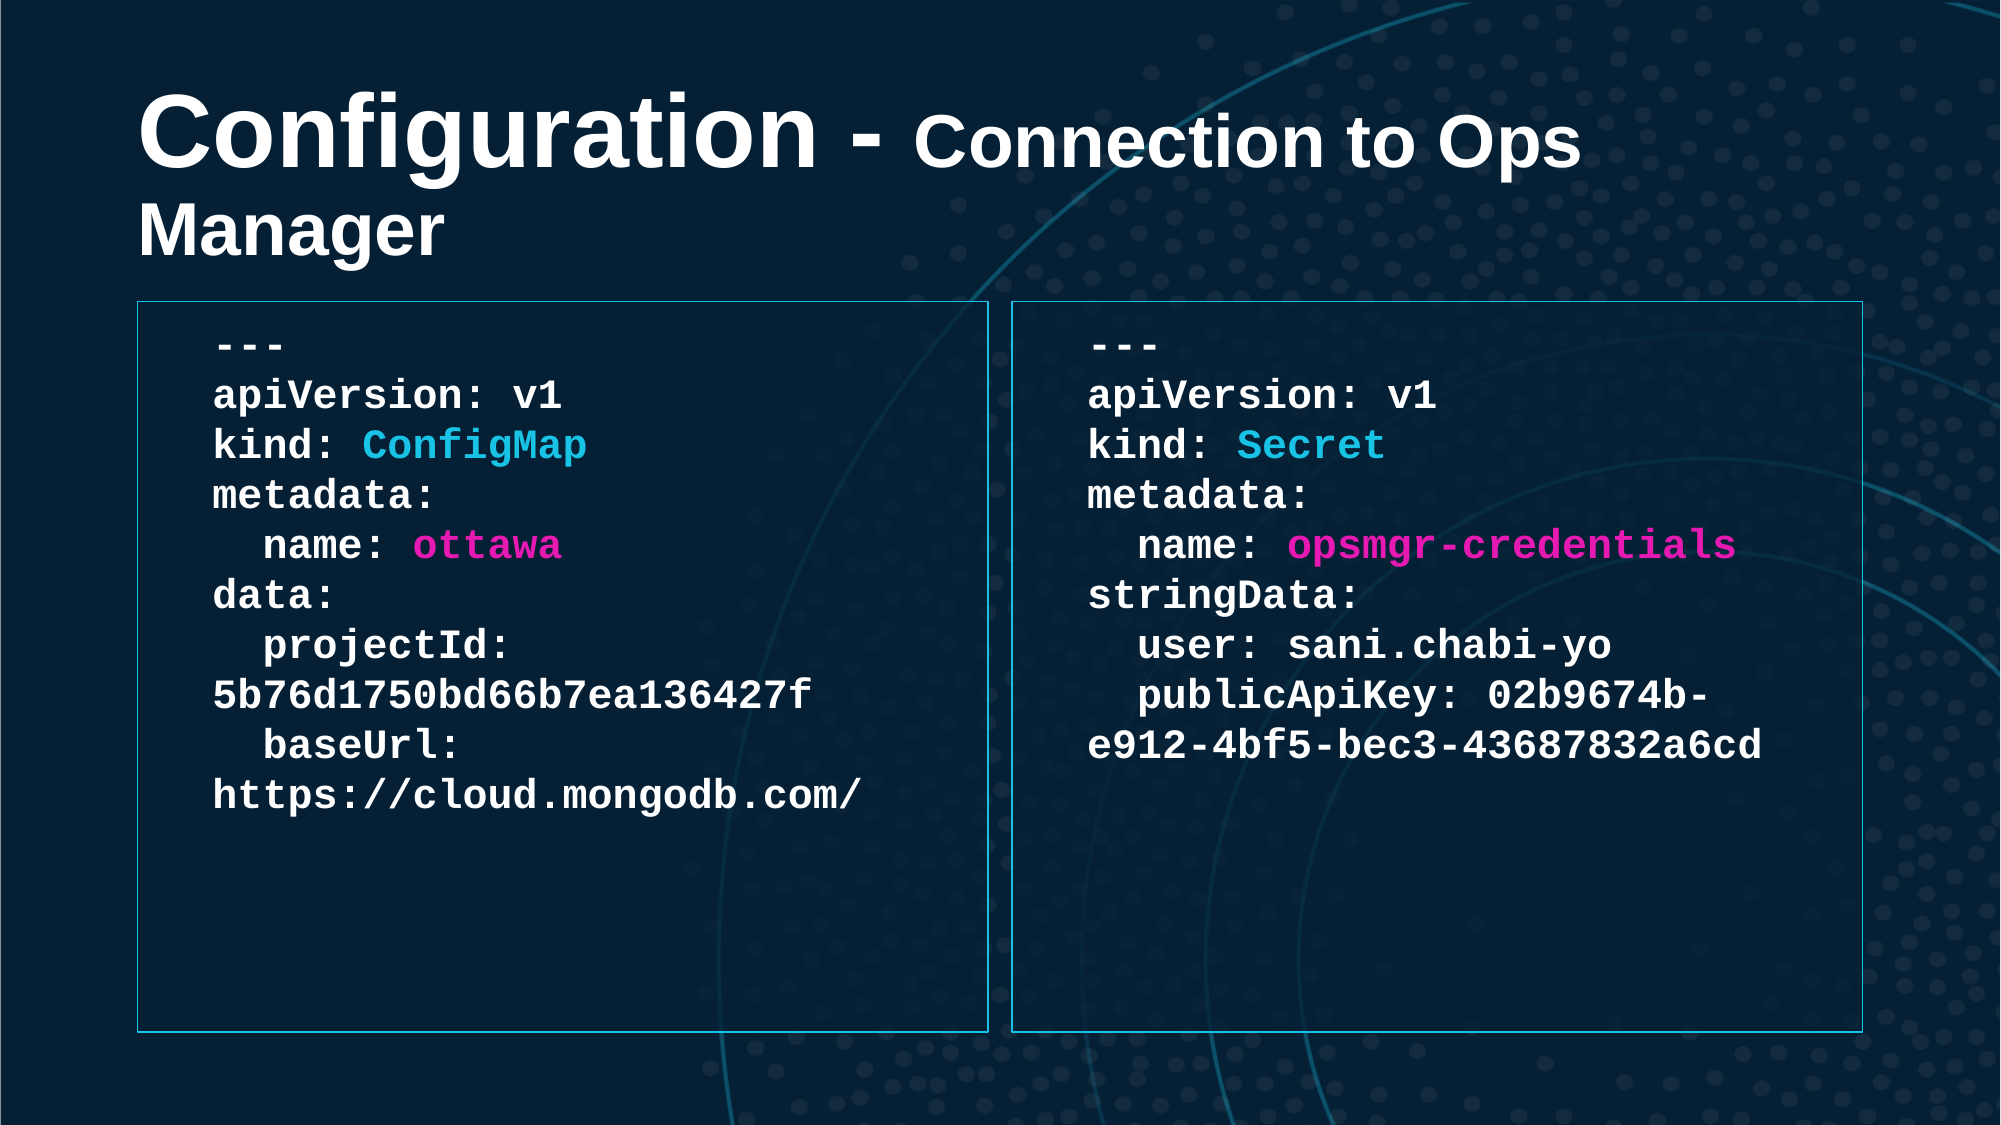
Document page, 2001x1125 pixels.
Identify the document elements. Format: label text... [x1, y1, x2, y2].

list --- apiVersion: v1 kind: ConfigMap metadata: name: ottawa data: projectId: 5b76d1750bd66b7ea136427f baseUrl: https://cloud.mongodb.com/ [137, 301, 989, 1033]
list --- apiVersion: v1 kind: Secret metadata: name: opsmgr-credentials stringData: user: sani.chabi-yo publicApiKey: 02b9674b-e912-4bf5-bec3-43687832a6cd [1011, 301, 1863, 1033]
title Configuration - Connection to Ops Manager [137, 70, 1863, 237]
picture [0, 0, 2001, 1125]
